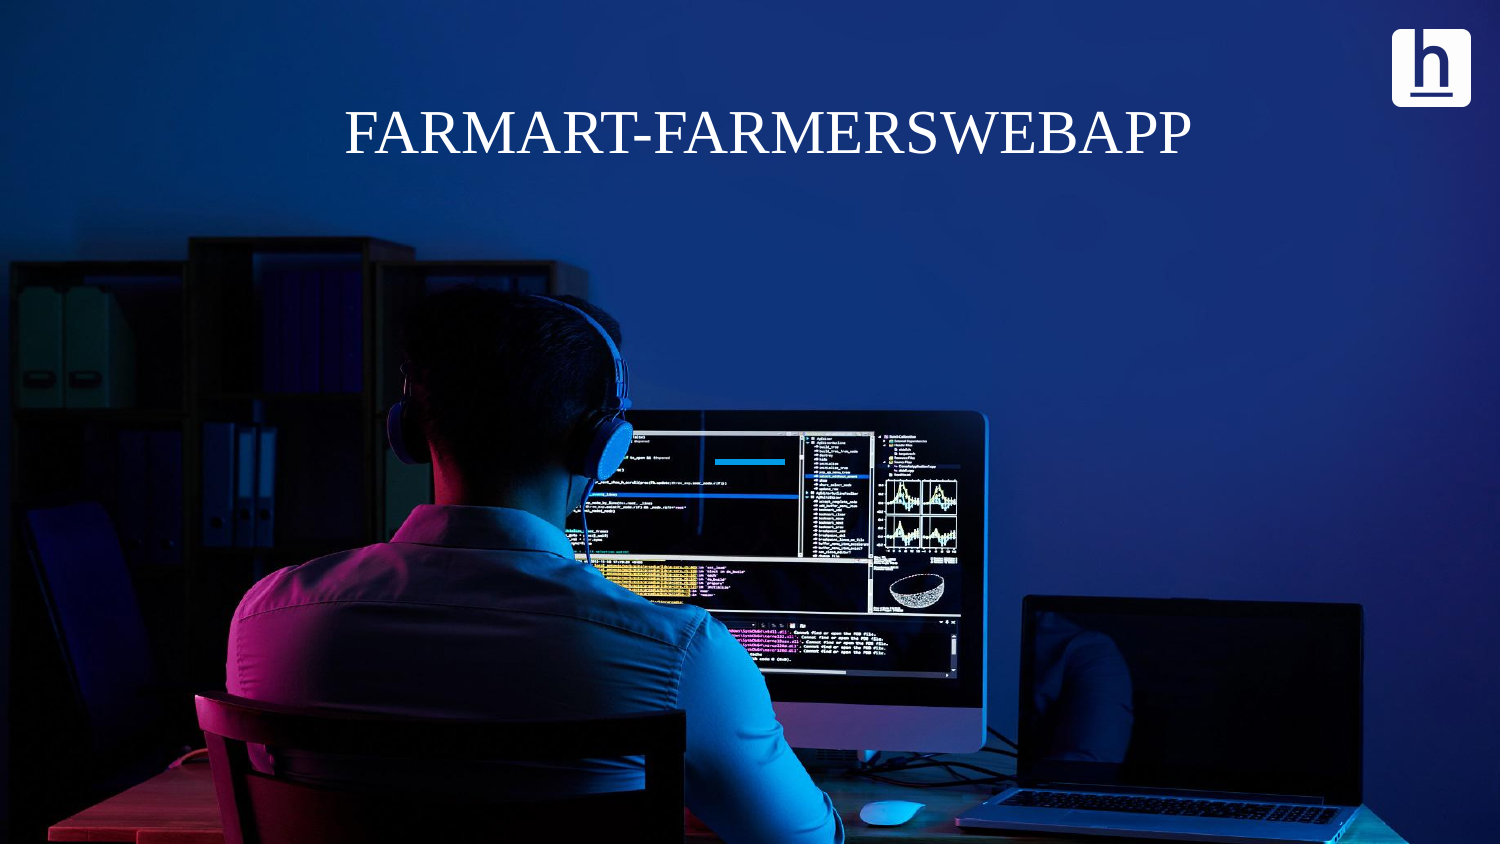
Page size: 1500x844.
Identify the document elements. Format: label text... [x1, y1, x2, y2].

picture [0, 0, 1500, 844]
list FARMART-FARMERSWEBAPP [245, 75, 1294, 216]
